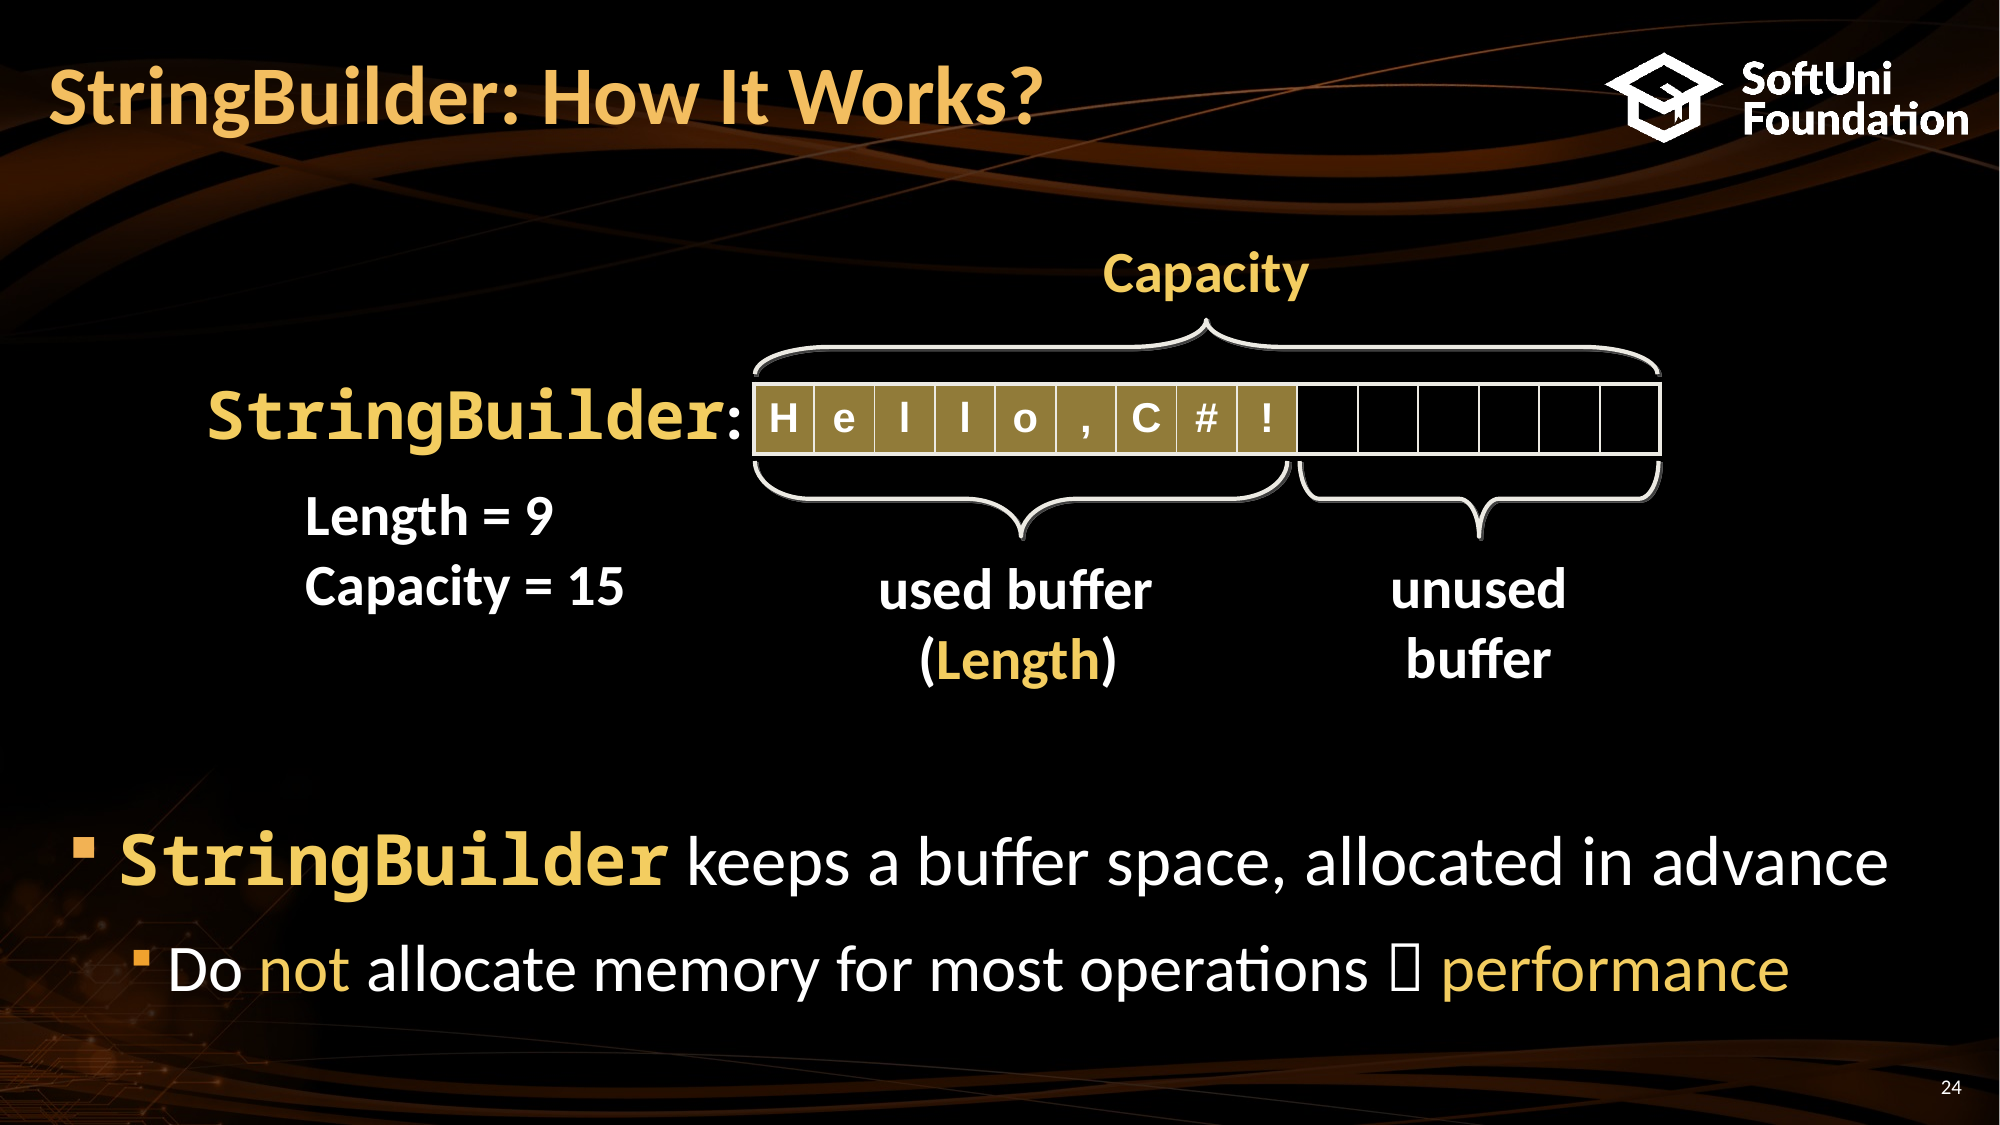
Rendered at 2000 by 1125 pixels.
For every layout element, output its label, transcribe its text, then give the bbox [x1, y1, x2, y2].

table_header [1601, 386, 1658, 452]
table_header [1298, 386, 1357, 452]
table_header l [875, 386, 934, 452]
table_header ! [1238, 386, 1296, 452]
table_header [1419, 386, 1478, 452]
list StringBuilder keeps a buffer space, allocated in advance Do not allocate memory for most operations  performance [49, 808, 1938, 1039]
table_header # [1177, 386, 1236, 452]
table_header [1480, 386, 1538, 452]
table_header e [815, 386, 874, 452]
text_box unused buffer [1354, 542, 1605, 698]
text_box StringBuilder: Length = 9 Capacity = 15 [190, 365, 759, 625]
text_box Capacity [1088, 226, 1325, 312]
table_header H [759, 386, 813, 452]
table_header [1540, 386, 1599, 452]
title StringBuilder: How It Works? [30, 6, 1602, 189]
slide_number 24 [1897, 1070, 1968, 1103]
table_header C [1117, 386, 1176, 452]
table_header l [936, 386, 994, 452]
table_header o [996, 386, 1055, 452]
text_box used buffer (Length) [863, 543, 1181, 699]
text_box [759, 319, 1658, 375]
table_header , [1057, 386, 1115, 452]
table_header [1359, 386, 1417, 452]
text_box [1299, 460, 1659, 537]
text_box [759, 460, 1288, 537]
picture [0, 0, 2000, 1125]
